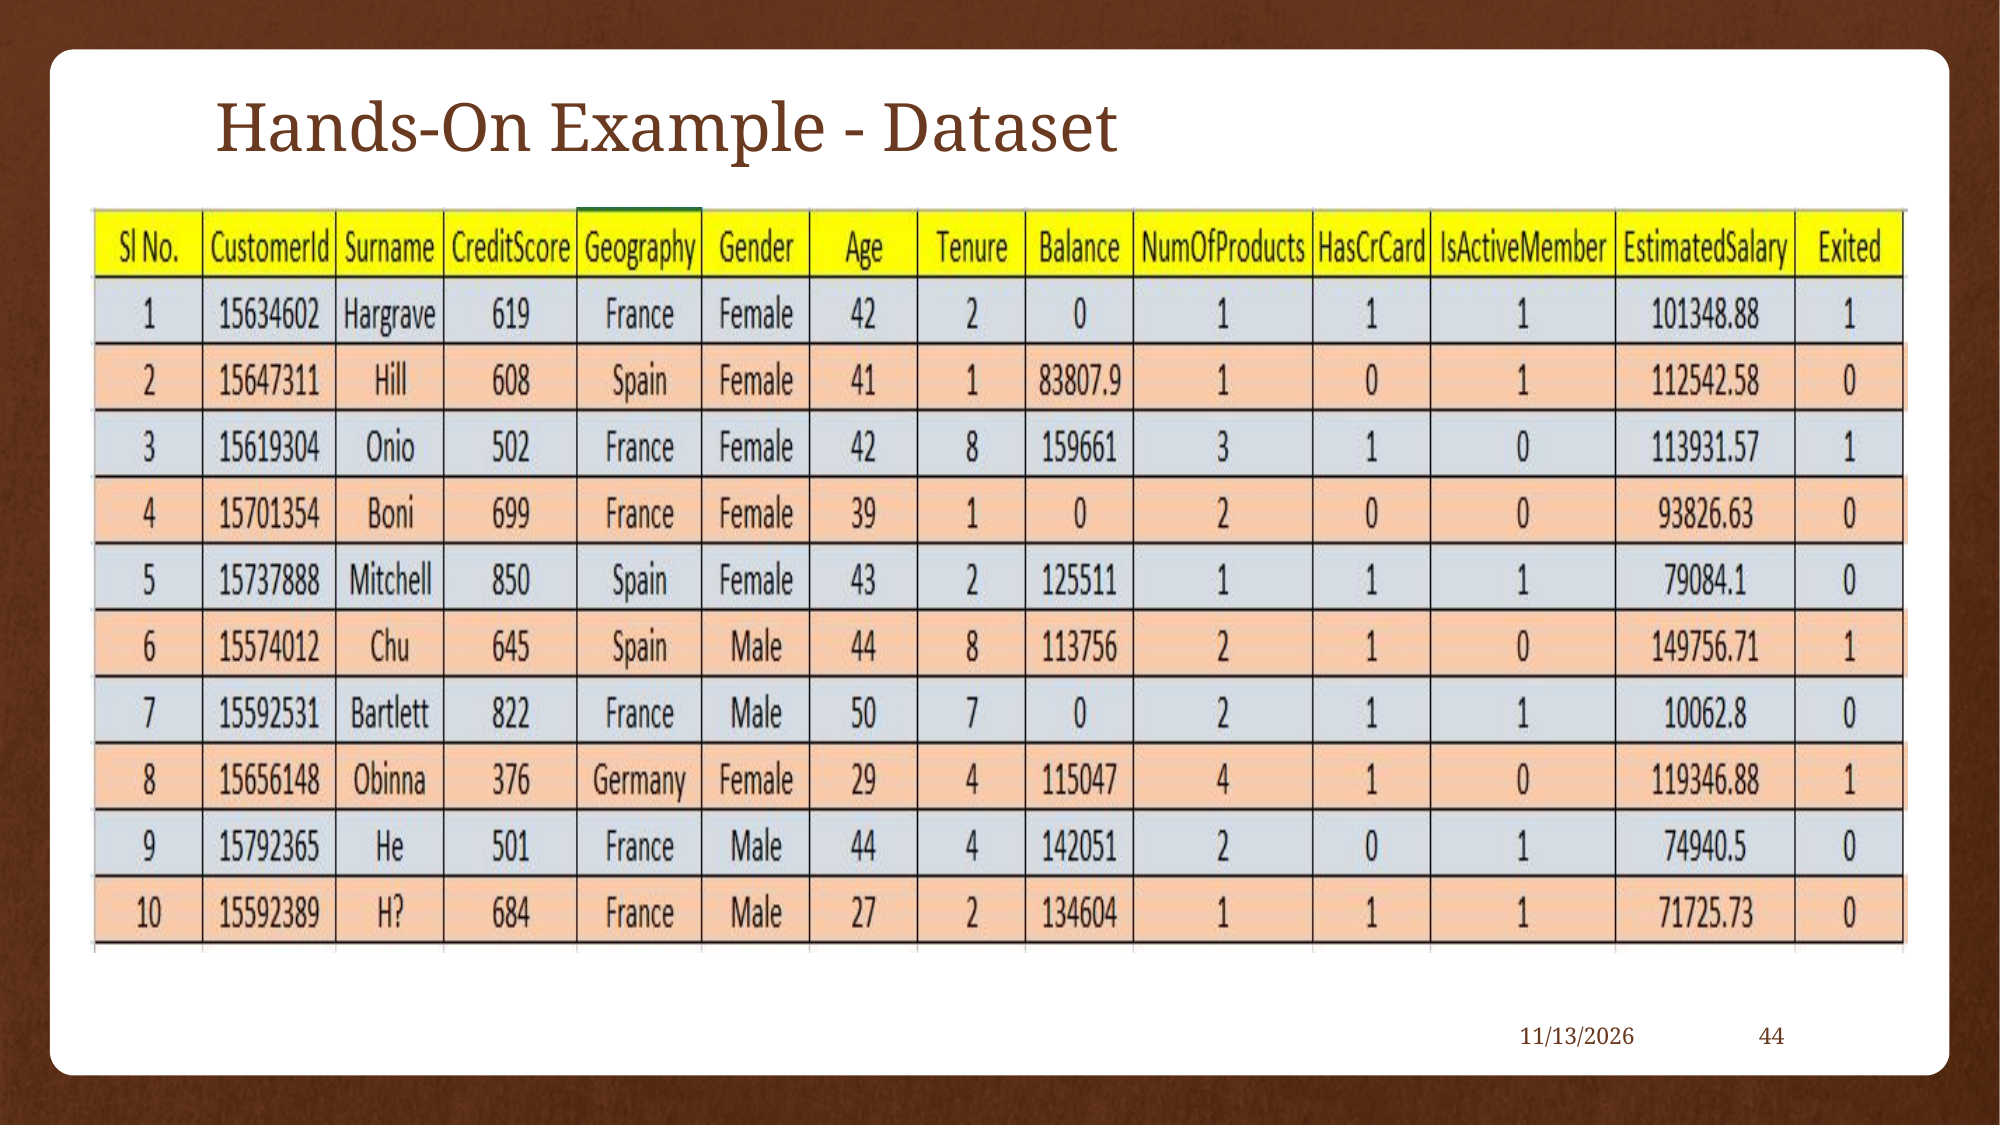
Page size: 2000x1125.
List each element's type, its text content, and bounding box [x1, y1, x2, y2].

picture [90, 207, 1908, 953]
title Hands-On Example - Dataset [199, 54, 1800, 173]
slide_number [1449, 1012, 1650, 1063]
slide_number 44 [1682, 1012, 1800, 1063]
